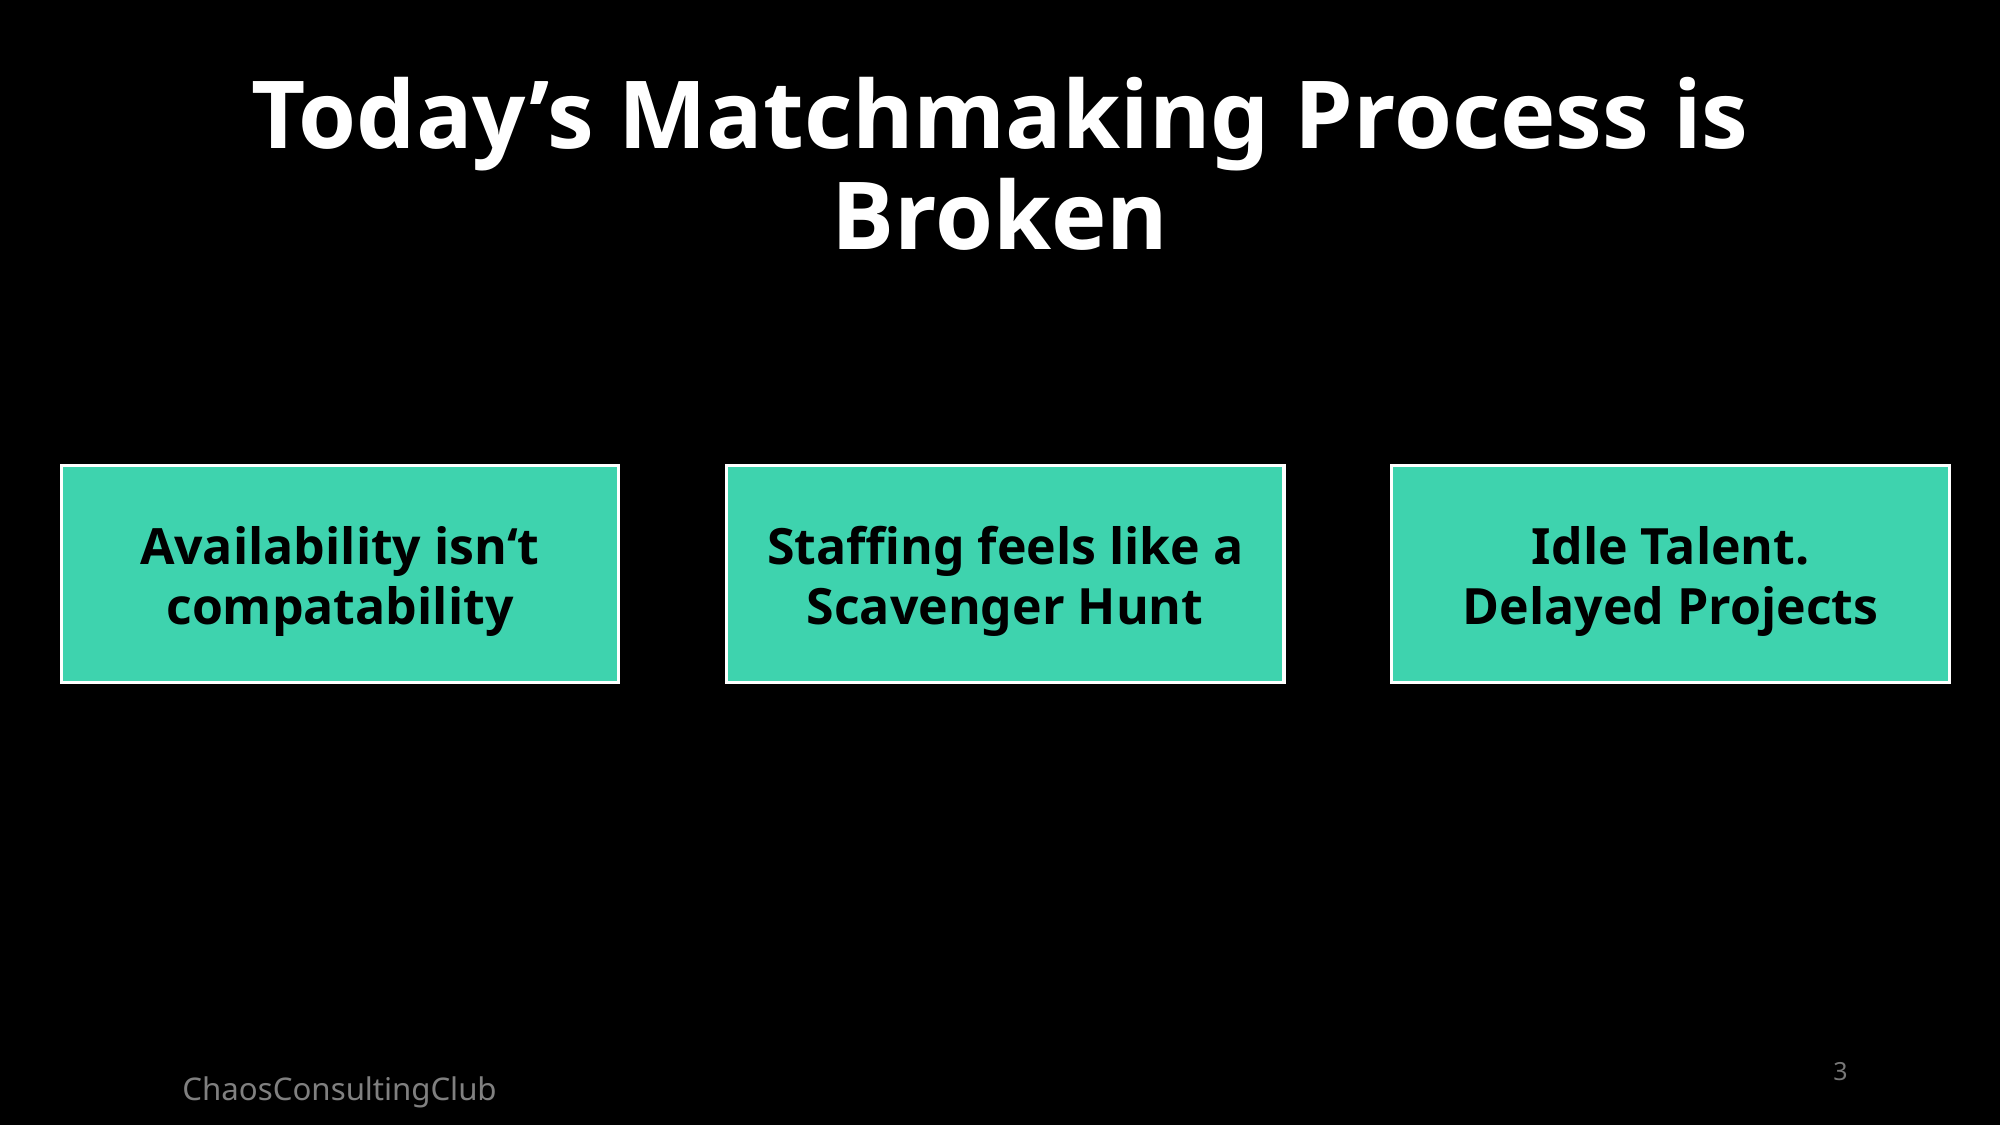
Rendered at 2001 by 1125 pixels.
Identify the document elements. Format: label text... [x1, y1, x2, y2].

text_box Availability isn‘t compatability [60, 464, 620, 684]
slide_number 3 [1412, 1042, 1863, 1103]
text_box Staffing feels like a Scavenger Hunt [725, 464, 1286, 684]
title Today’s Matchmaking Process is Broken [137, 59, 1863, 278]
footer ChaosConsultingClub [2, 1057, 678, 1118]
text_box Idle Talent. Delayed Projects [1390, 464, 1951, 684]
